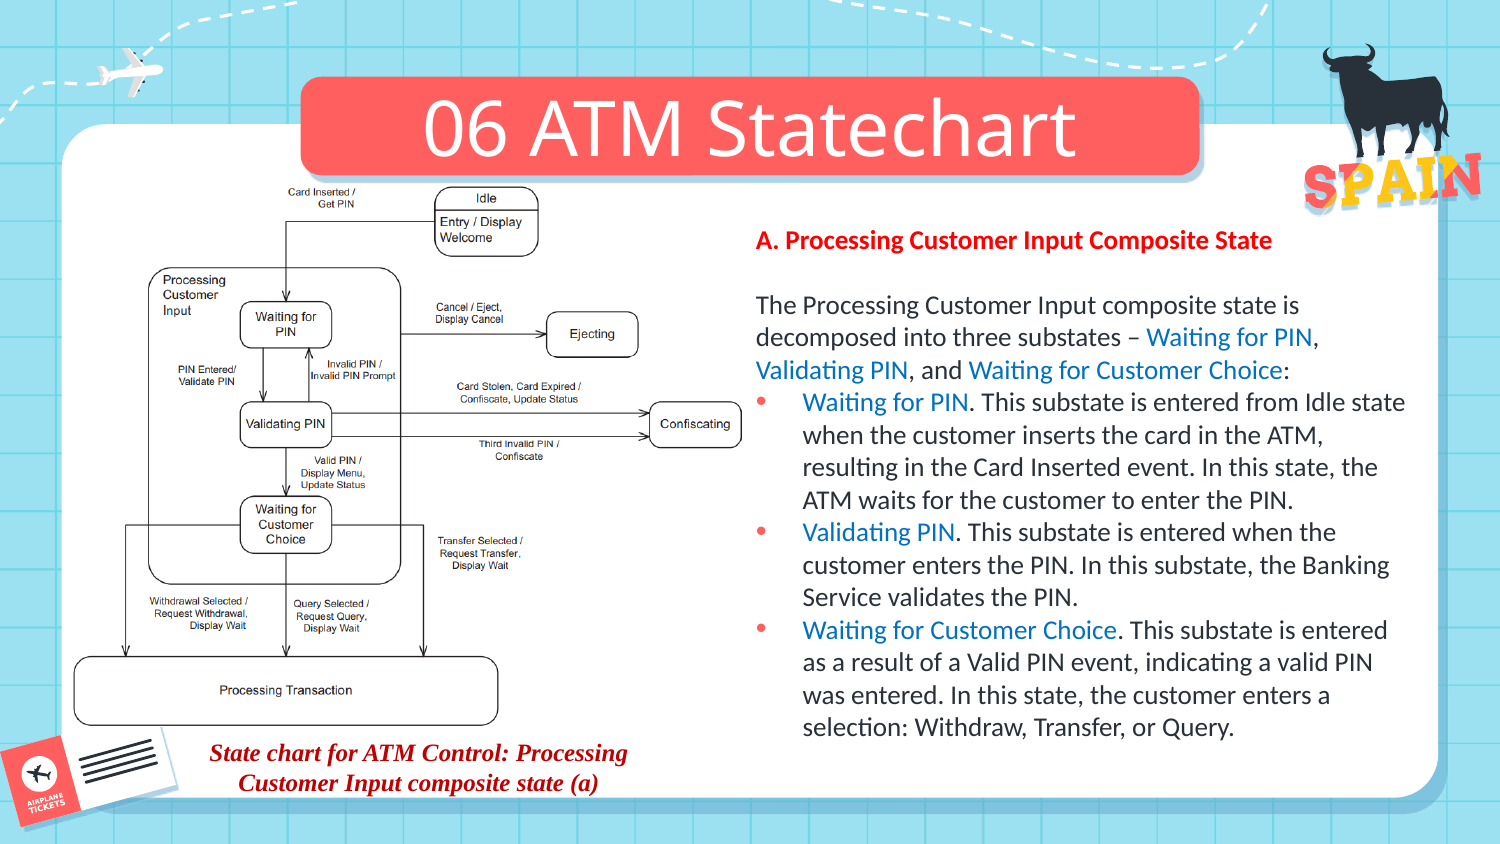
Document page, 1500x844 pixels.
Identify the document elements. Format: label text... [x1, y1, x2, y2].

text_box [302, 76, 1198, 88]
text_box [302, 164, 1198, 176]
title 06 ATM Statechart [118, 88, 1382, 164]
picture [69, 184, 742, 727]
text_box A. Processing Customer Input Composite State The Processing Customer Input composite state is decomposed into three substates – Waiting for PIN, Validating PIN, and Waiting for Customer Choice: Waiting for PIN. This substate is entered from Idle state when the customer inserts the card in the ATM, resulting in the Card Inserted event. In this state, the ATM waits for the customer to enter the PIN. Validating PIN. This substate is entered when the customer enters the PIN. In this substate, the Banking Service validates the PIN. Waiting for Customer Choice. This substate is entered as a result of a Valid PIN event, indicating a valid PIN was entered. In this state, the customer enters a selection: Withdraw, Transfer, or Query. [741, 214, 1430, 750]
text_box State chart for ATM Control: Processing Customer Input composite state (a) [189, 735, 649, 804]
